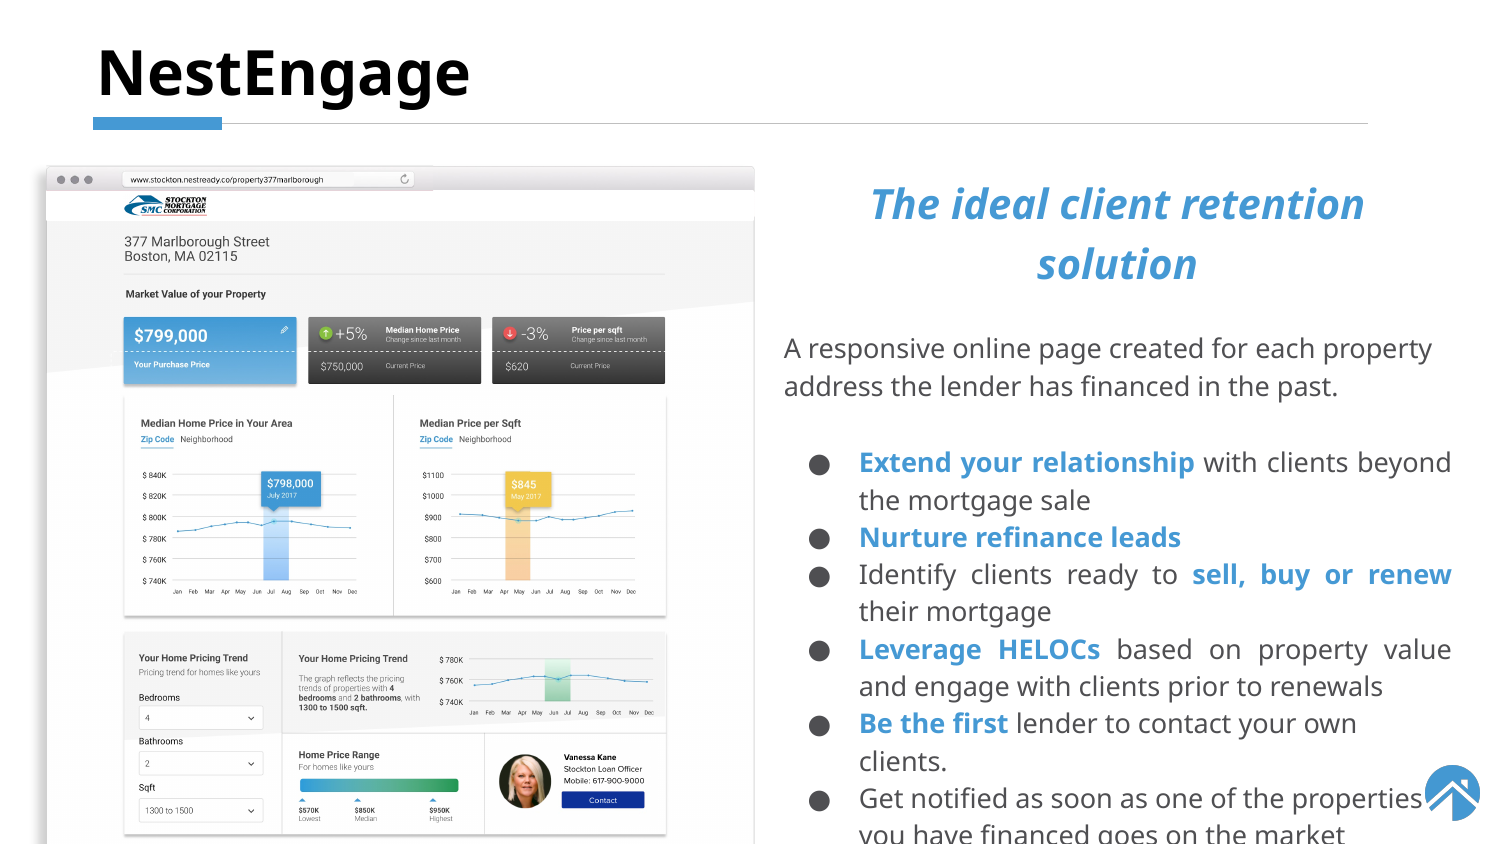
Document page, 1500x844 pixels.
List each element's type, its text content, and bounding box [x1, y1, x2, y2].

picture [1424, 765, 1480, 821]
text_box NestEngage [84, 27, 1369, 123]
text_box The ideal client retention solution A responsive online page created for each property address the lender has financed in the past. Extend your relationship with clients beyond the mortgage sale Nurture refinance leads Identify clients ready to sell, buy or renew their mortgage Leverage HELOCs based on property value and engage with clients prior to renewals Be the first lender to contact your own clients. Get notified as soon as one of the properties you have financed goes on the market [772, 162, 1464, 782]
picture [46, 165, 755, 844]
